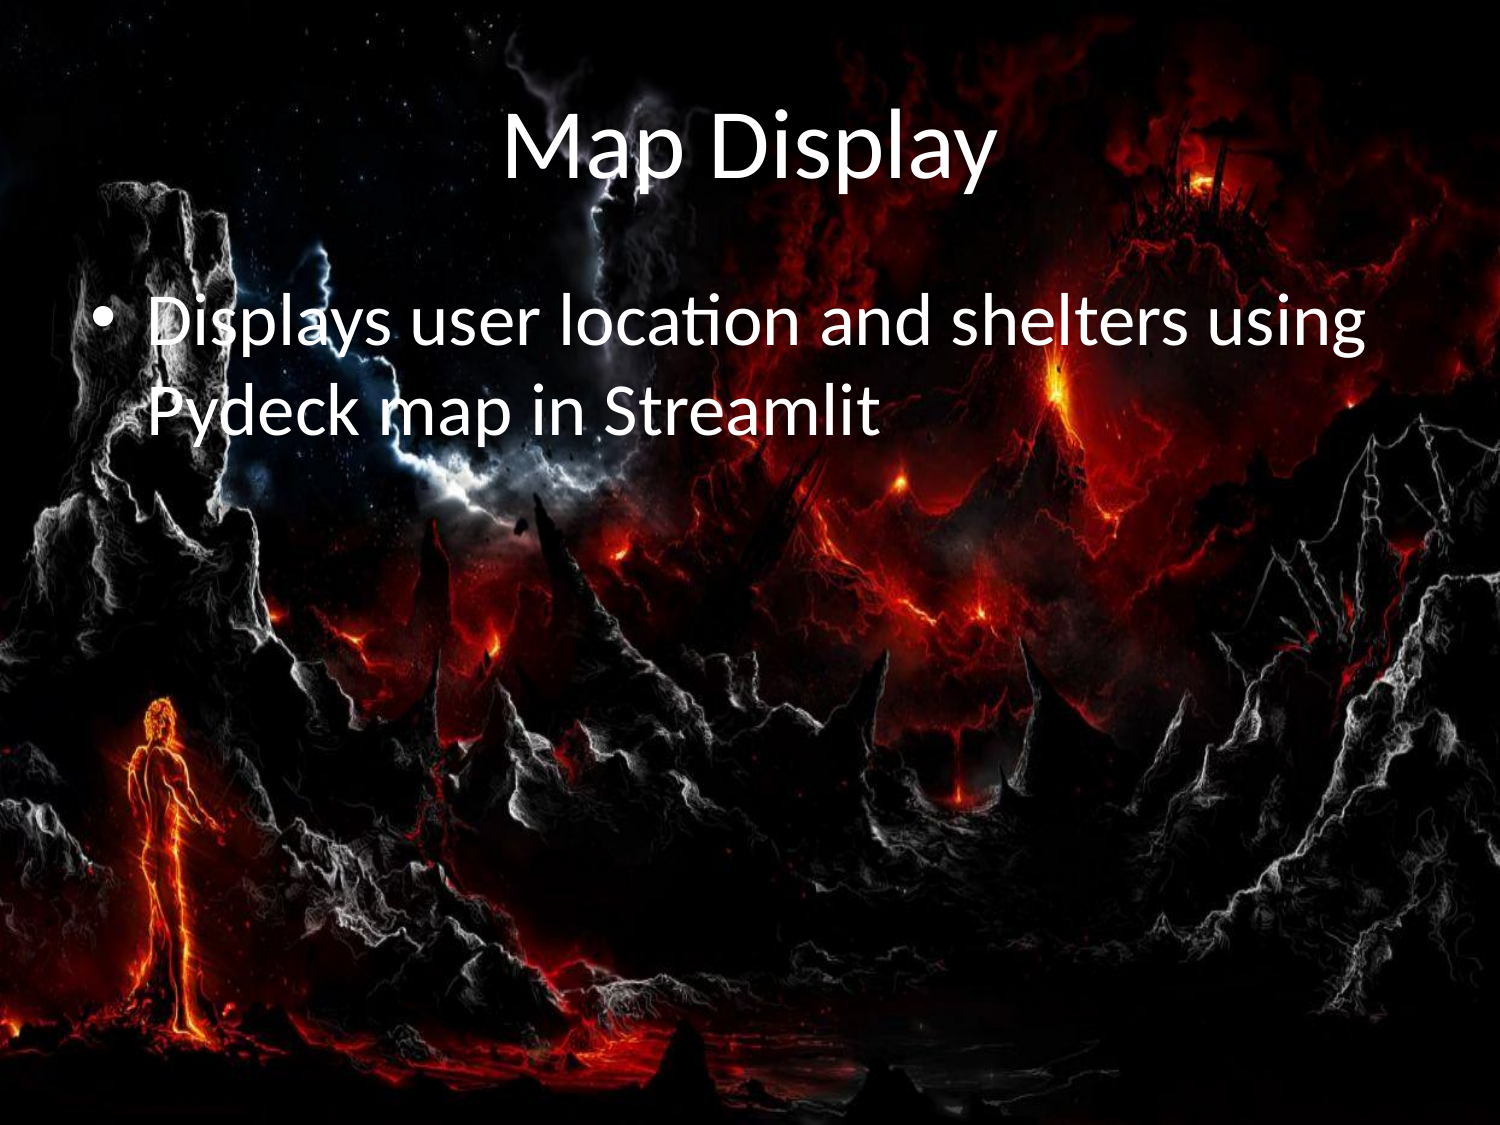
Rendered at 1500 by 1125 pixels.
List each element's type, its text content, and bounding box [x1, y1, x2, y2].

list Displays user location and shelters using Pydeck map in Streamlit [75, 262, 1425, 1005]
picture [0, 0, 1500, 1125]
title Map Display [75, 45, 1425, 233]
